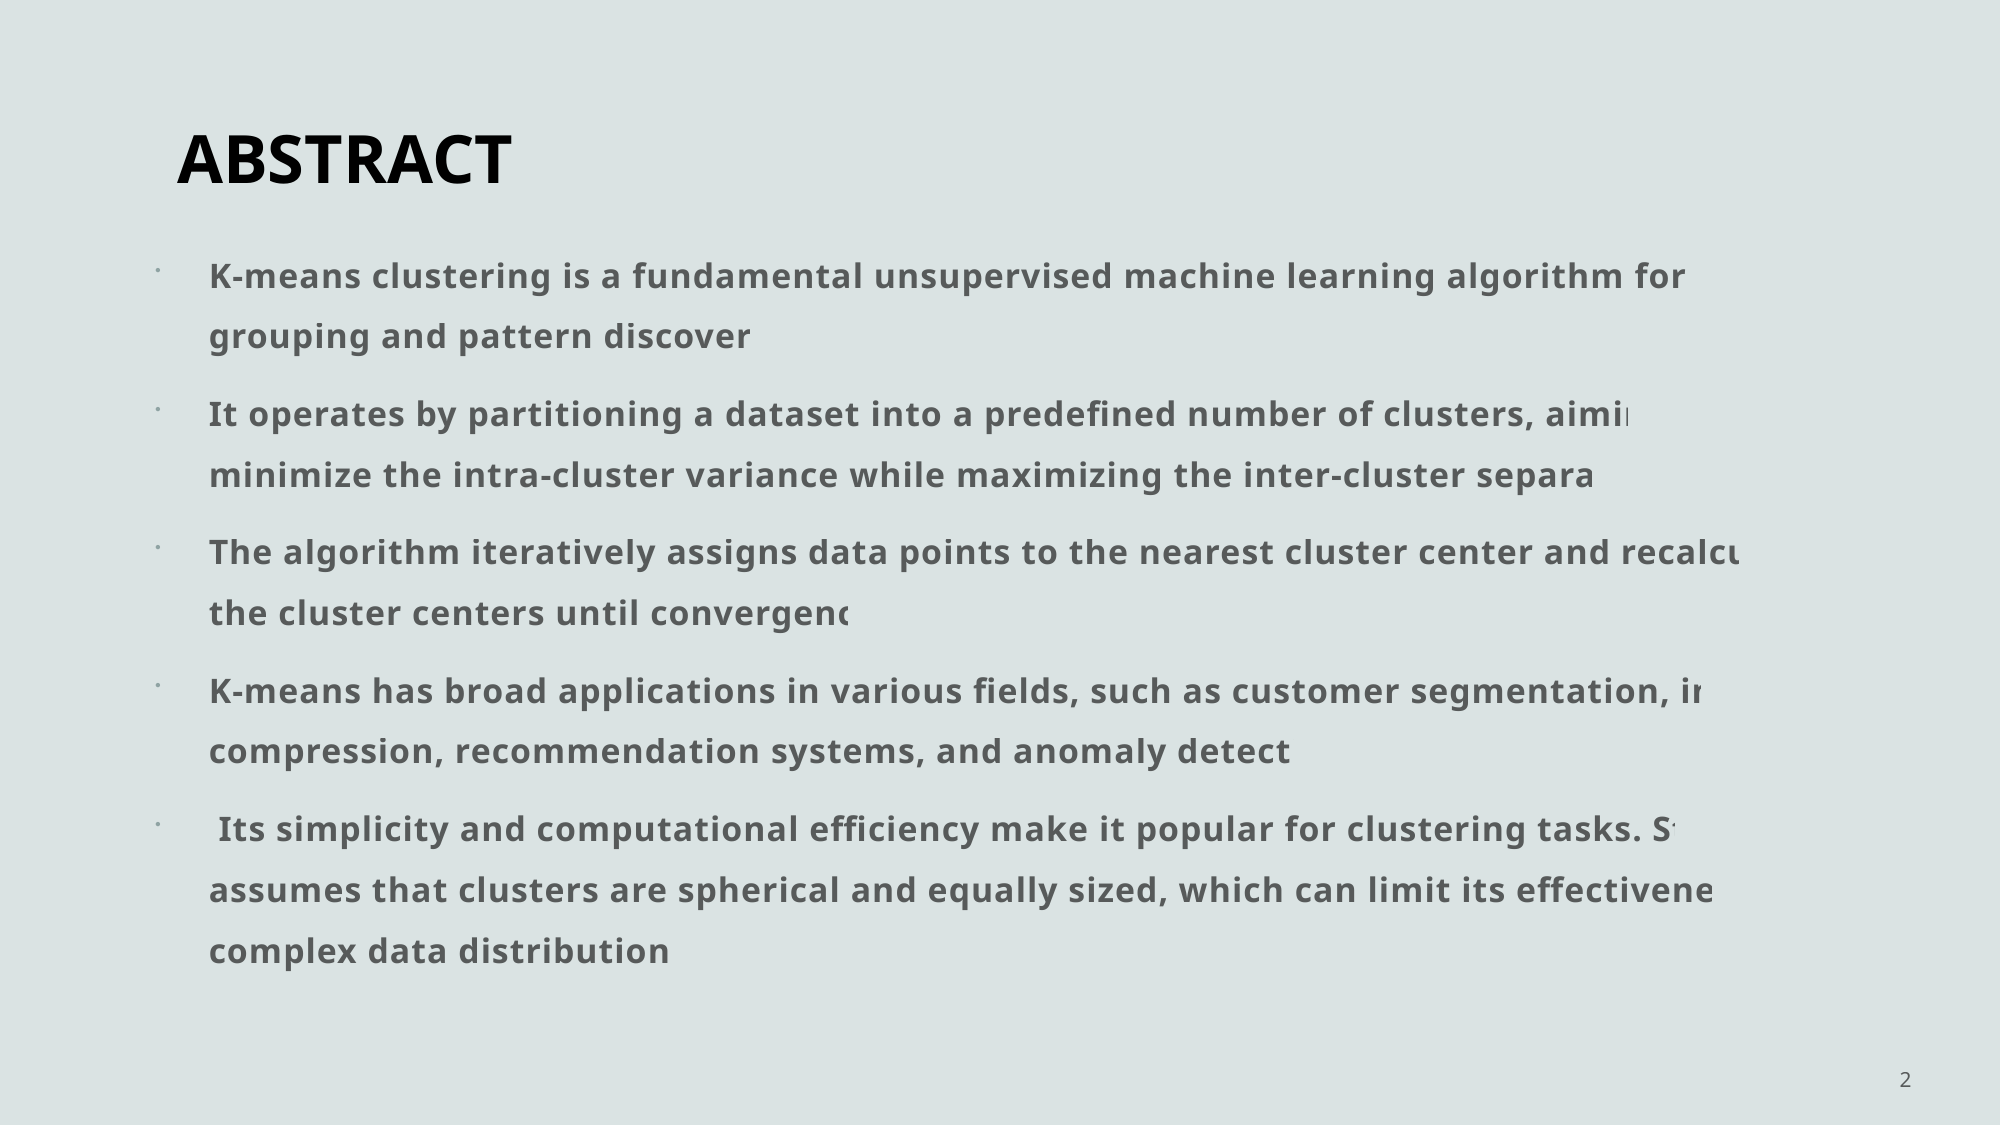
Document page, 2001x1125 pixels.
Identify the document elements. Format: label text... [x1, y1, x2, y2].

title ABSTRACT [162, 64, 1838, 226]
slide_number 2 [1637, 1042, 1927, 1119]
list K-means clustering is a fundamental unsupervised machine learning algorithm for data grouping and pattern discovery. It operates by partitioning a dataset into a predefined number of clusters, aiming to minimize the intra-cluster variance while maximizing the inter-cluster separation. The algorithm iteratively assigns data points to the nearest cluster center and recalculates the cluster centers until convergence. K-means has broad applications in various fields, such as customer segmentation, image compression, recommendation systems, and anomaly detection. Its simplicity and computational efficiency make it popular for clustering tasks. Still, it assumes that clusters are spherical and equally sized, which can limit its effectiveness on complex data distributions. [137, 226, 1863, 984]
